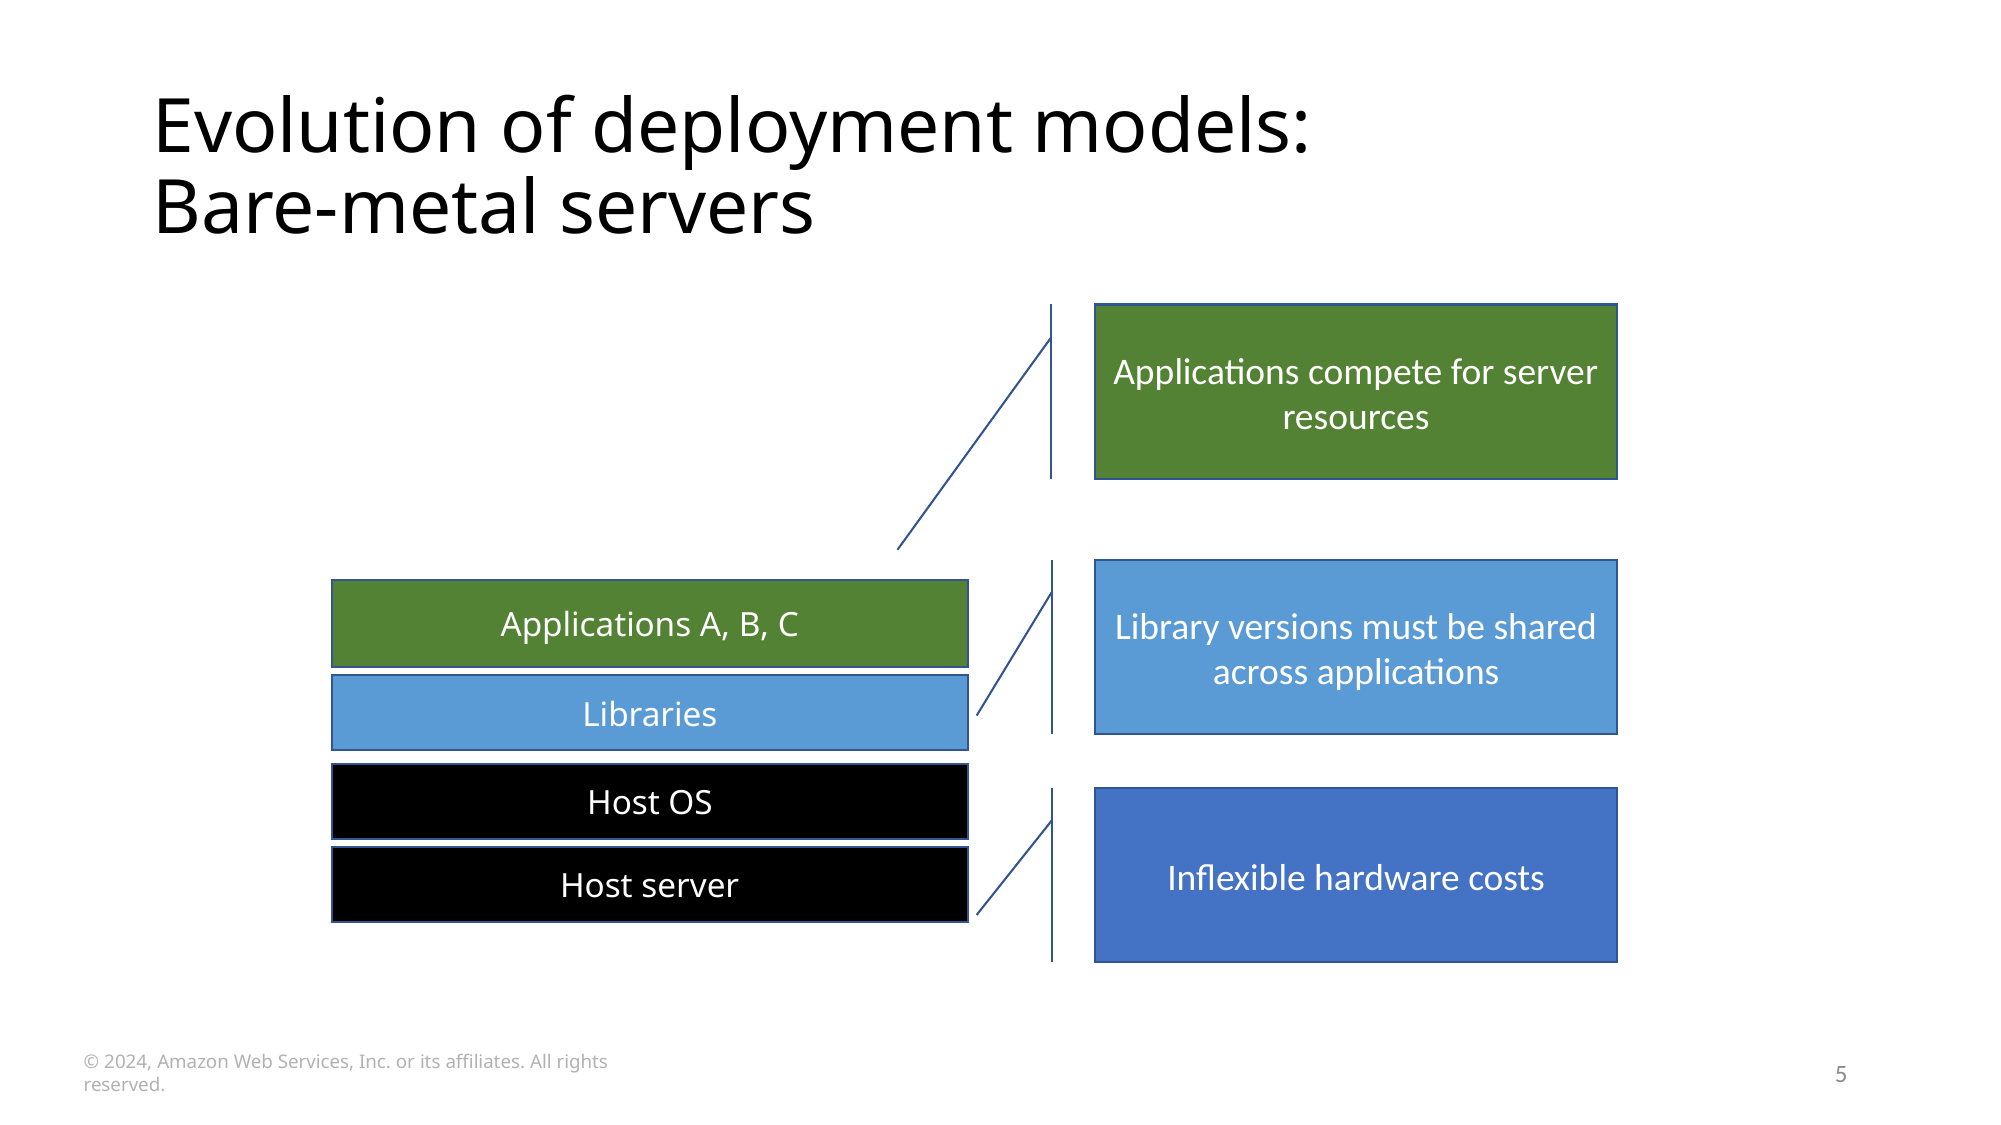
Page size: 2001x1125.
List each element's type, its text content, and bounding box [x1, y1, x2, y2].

title Evolution of deployment models: Bare-metal servers [137, 59, 1863, 278]
text_box Applications compete for server resources [896, 304, 1053, 551]
text_box Inflexible hardware costs [975, 788, 1053, 962]
text_box Inflexible hardware costs [1094, 787, 1618, 963]
footer © 2024, Amazon Web Services, Inc. or its affiliates. All rights reserved. [68, 1042, 682, 1103]
text_box Applications compete for server resources [1094, 303, 1618, 480]
slide_number 5 [1412, 1042, 1863, 1103]
text_box Library versions must be shared across applications [975, 559, 1053, 734]
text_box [332, 579, 968, 922]
text_box Library versions must be shared across applications [1094, 559, 1618, 735]
